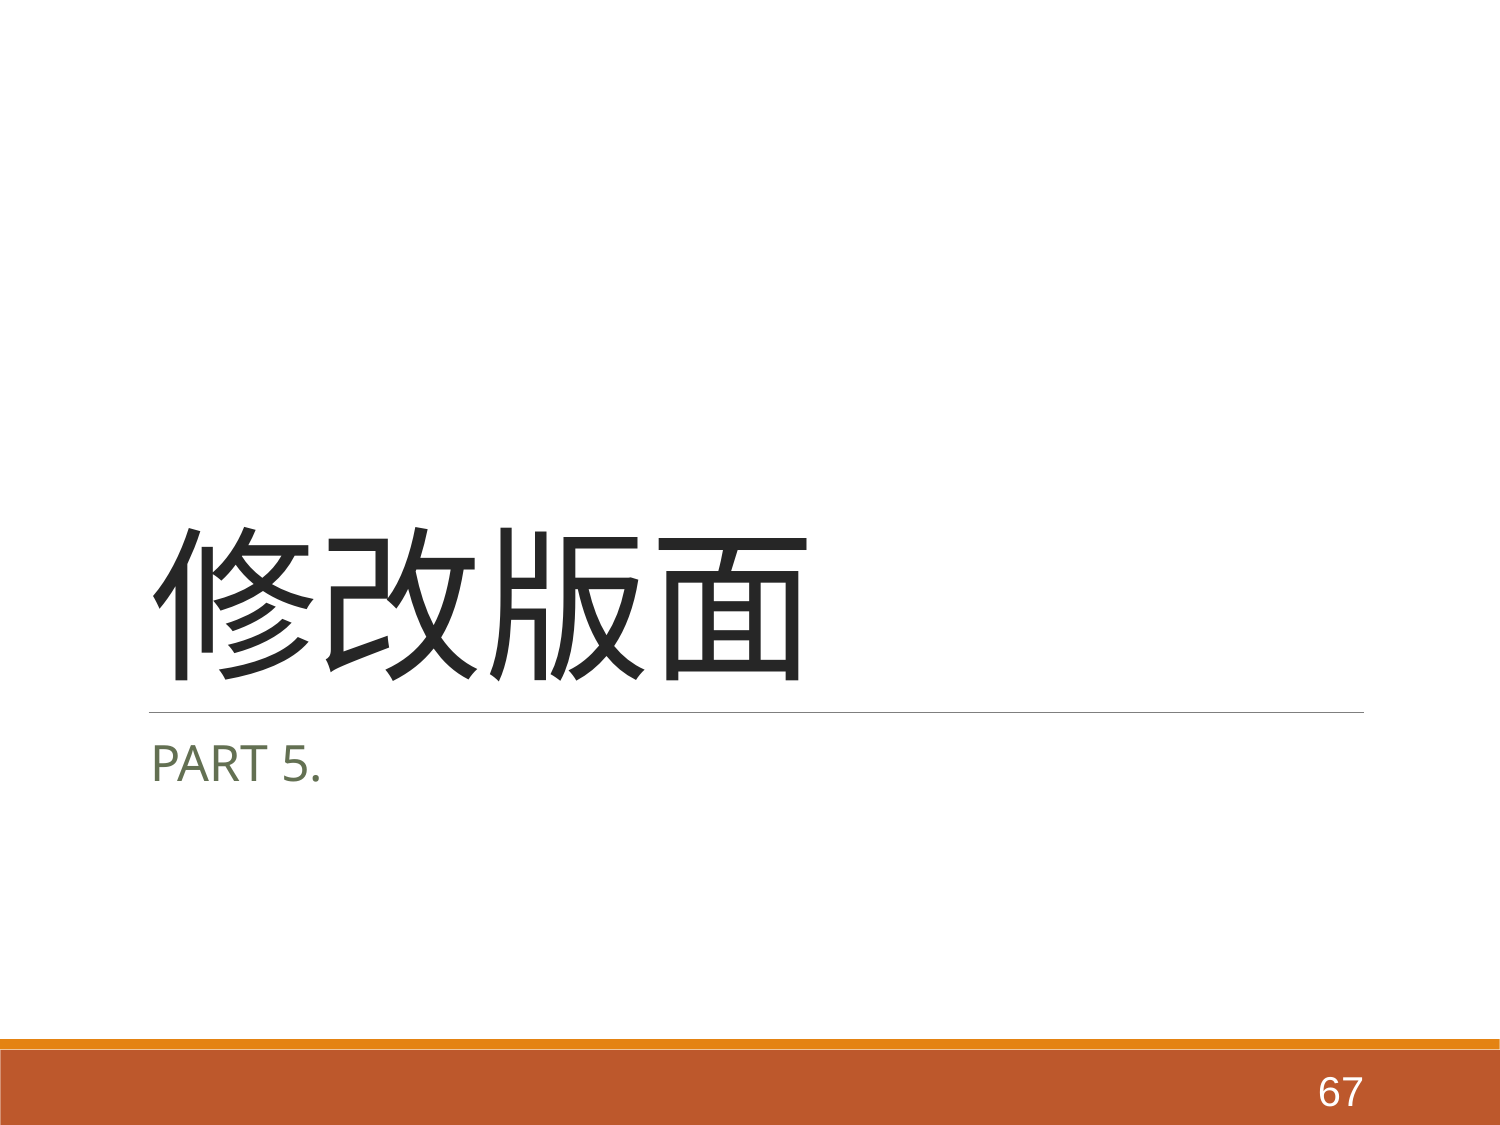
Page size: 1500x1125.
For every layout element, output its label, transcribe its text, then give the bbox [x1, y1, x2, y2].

title 修改版面 [135, 124, 1373, 710]
list PART 5. [135, 730, 1373, 918]
slide_number ‹#› [1218, 1059, 1380, 1120]
